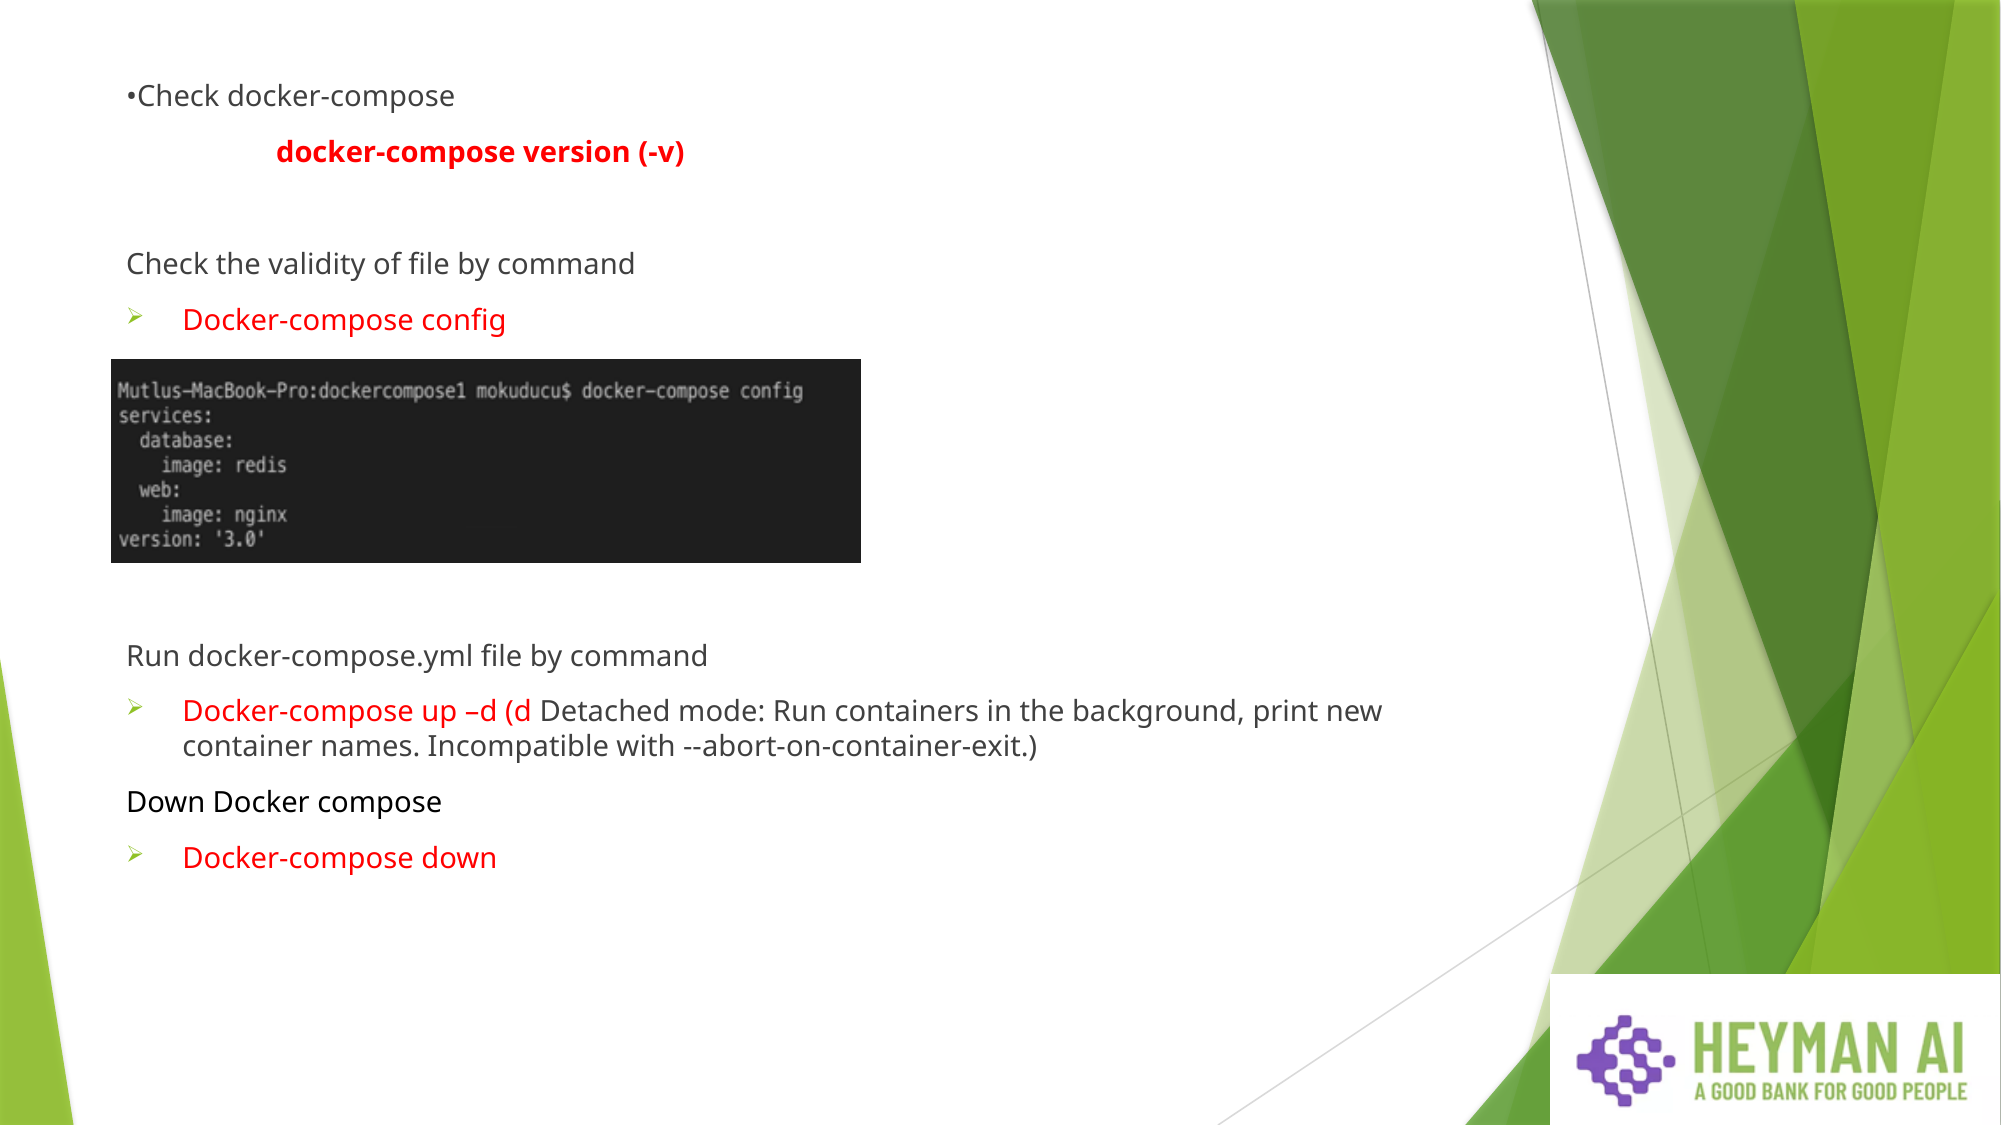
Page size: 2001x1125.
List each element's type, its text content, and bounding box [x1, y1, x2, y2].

picture [1549, 973, 2000, 1125]
list •Check docker-compose docker-compose version (-v) Check the validity of file by command Docker-compose config Run docker-compose.yml file by command Docker-compose up –d (d Detached mode: Run containers in the background, print new container names. Incompatible with --abort-on-container-exit.) Down Docker compose Docker-compose down [111, 69, 1522, 991]
picture [110, 359, 861, 563]
